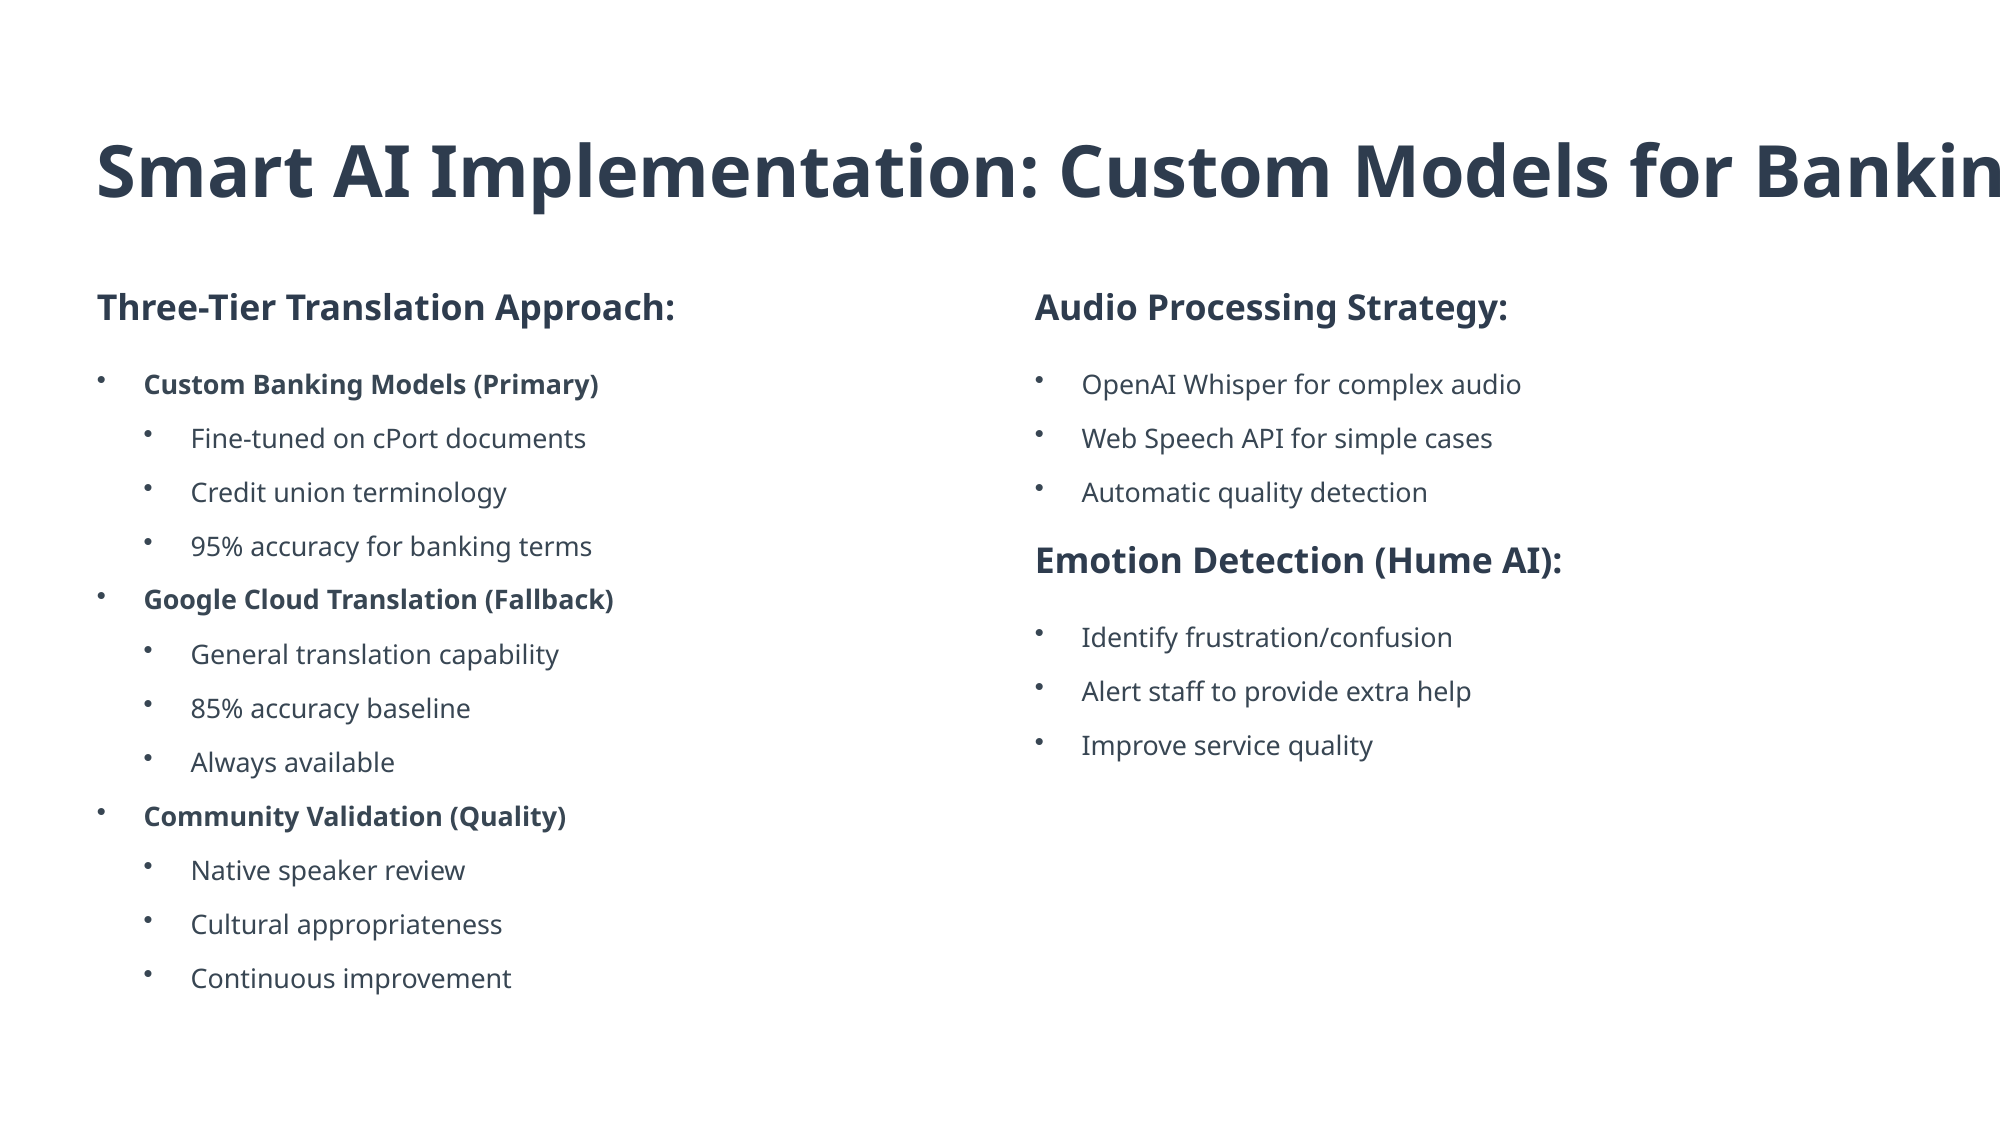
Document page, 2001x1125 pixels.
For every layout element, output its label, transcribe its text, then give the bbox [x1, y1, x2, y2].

text_box Identify frustration/confusion [1034, 608, 1904, 653]
text_box Native speaker review [96, 841, 967, 886]
text_box 95% accuracy for banking terms [96, 517, 967, 562]
text_box Smart AI Implementation: Custom Models for Banking [96, 121, 1822, 213]
text_box Credit union terminology [96, 463, 967, 508]
text_box OpenAI Whisper for complex audio [1034, 355, 1904, 400]
text_box Improve service quality [1034, 716, 1904, 761]
text_box Automatic quality detection [1034, 463, 1904, 508]
text_box 85% accuracy baseline [96, 679, 967, 724]
text_box Custom Banking Models (Primary) [96, 355, 967, 400]
text_box Community Validation (Quality) [96, 787, 967, 832]
text_box Three-Tier Translation Approach: [96, 281, 638, 328]
text_box Continuous improvement [96, 949, 967, 994]
text_box Audio Processing Strategy: [1034, 281, 1477, 328]
text_box Google Cloud Translation (Fallback) [96, 571, 967, 616]
text_box Emotion Detection (Hume AI): [1034, 535, 1516, 581]
text_box Cultural appropriateness [96, 895, 967, 940]
text_box General translation capability [96, 625, 967, 670]
text_box Always available [96, 733, 967, 778]
text_box Web Speech API for simple cases [1034, 409, 1904, 454]
text_box Fine-tuned on cPort documents [96, 409, 967, 454]
text_box Alert staff to provide extra help [1034, 662, 1904, 707]
